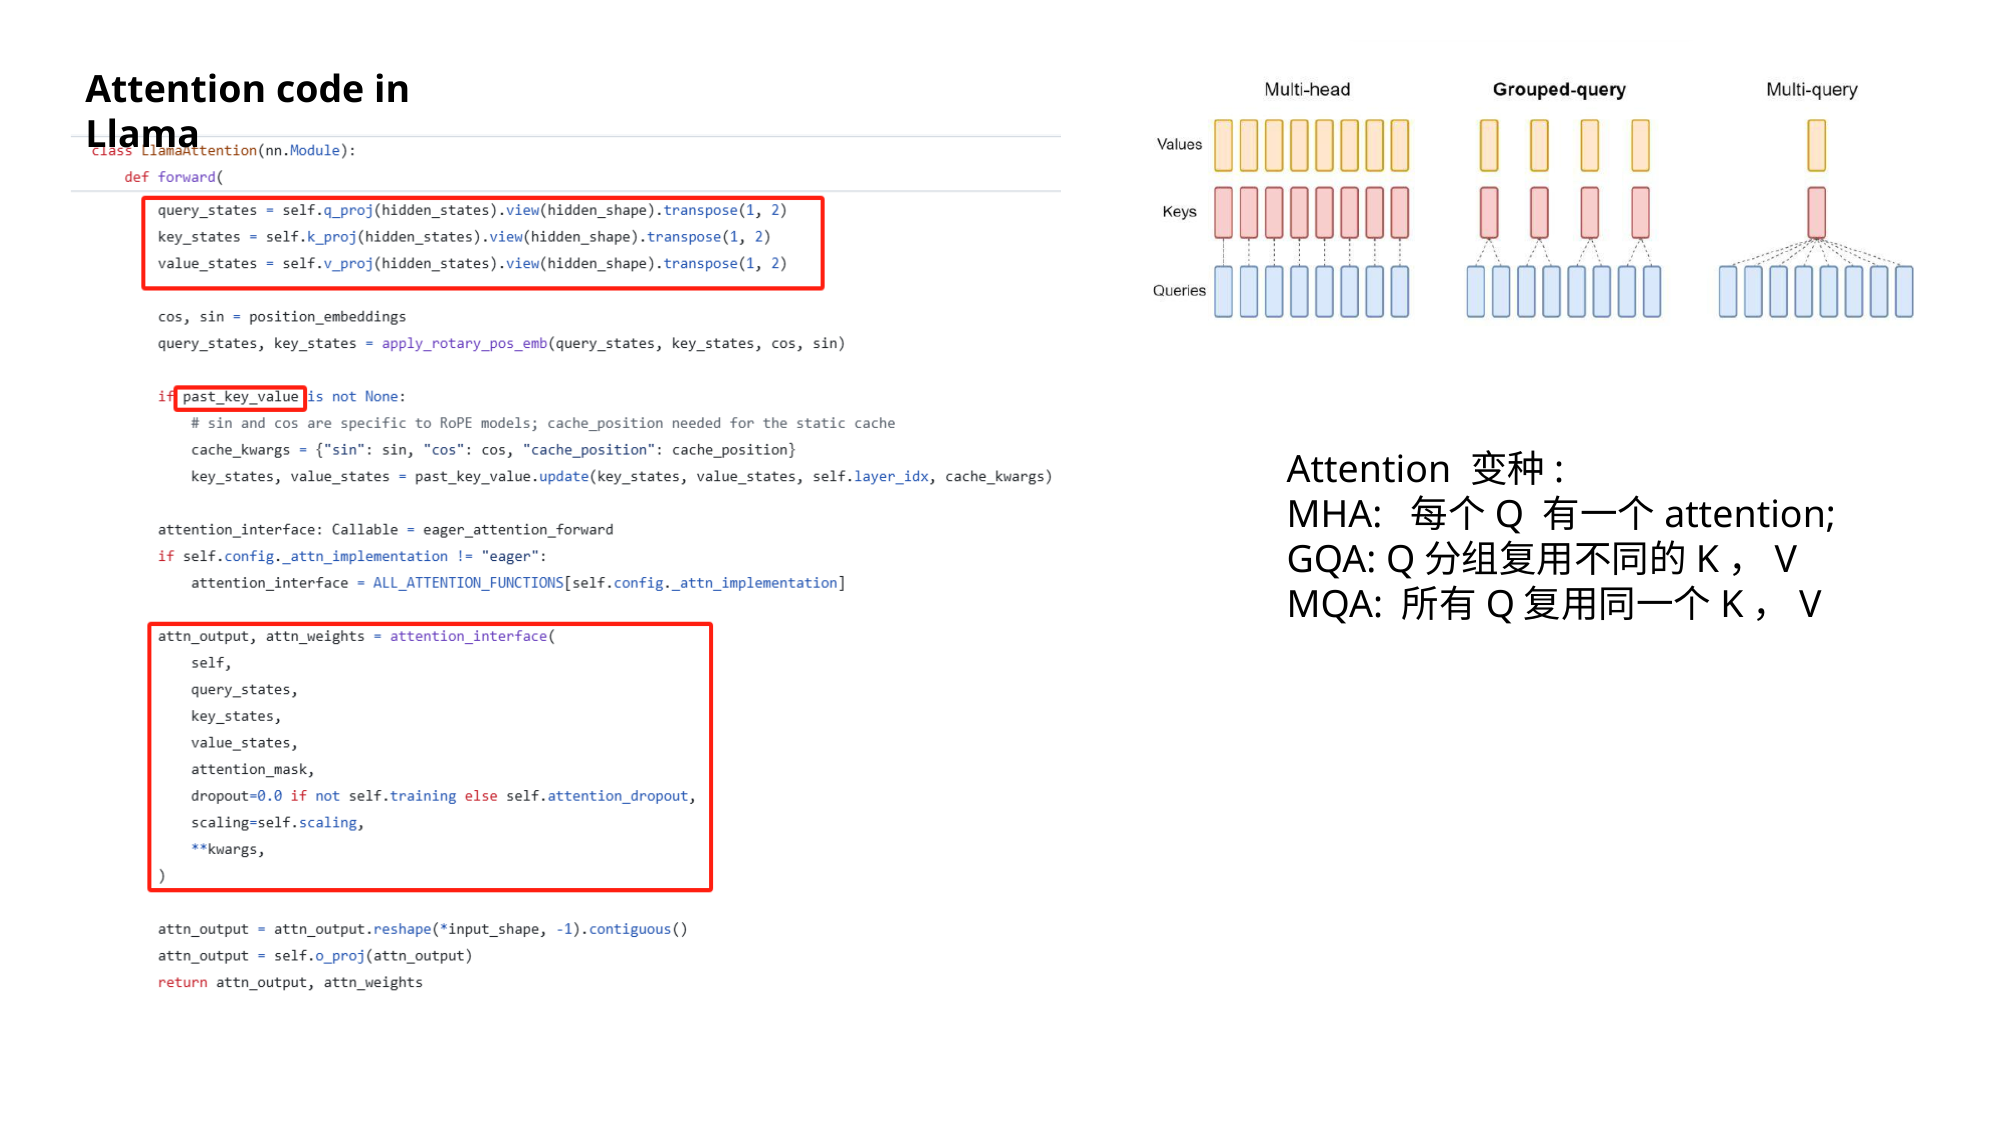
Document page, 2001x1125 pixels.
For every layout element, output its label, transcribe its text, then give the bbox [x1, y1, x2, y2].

picture [1084, 40, 1946, 331]
picture [70, 134, 1061, 1018]
text_box Attention 变种: MHA: 每个Q 有一个attention; GQA: Q分组复用不同的K，V MQA: 所有Q复用同一个K，V [1271, 437, 1972, 633]
text_box Attention code in Llama [70, 58, 543, 134]
